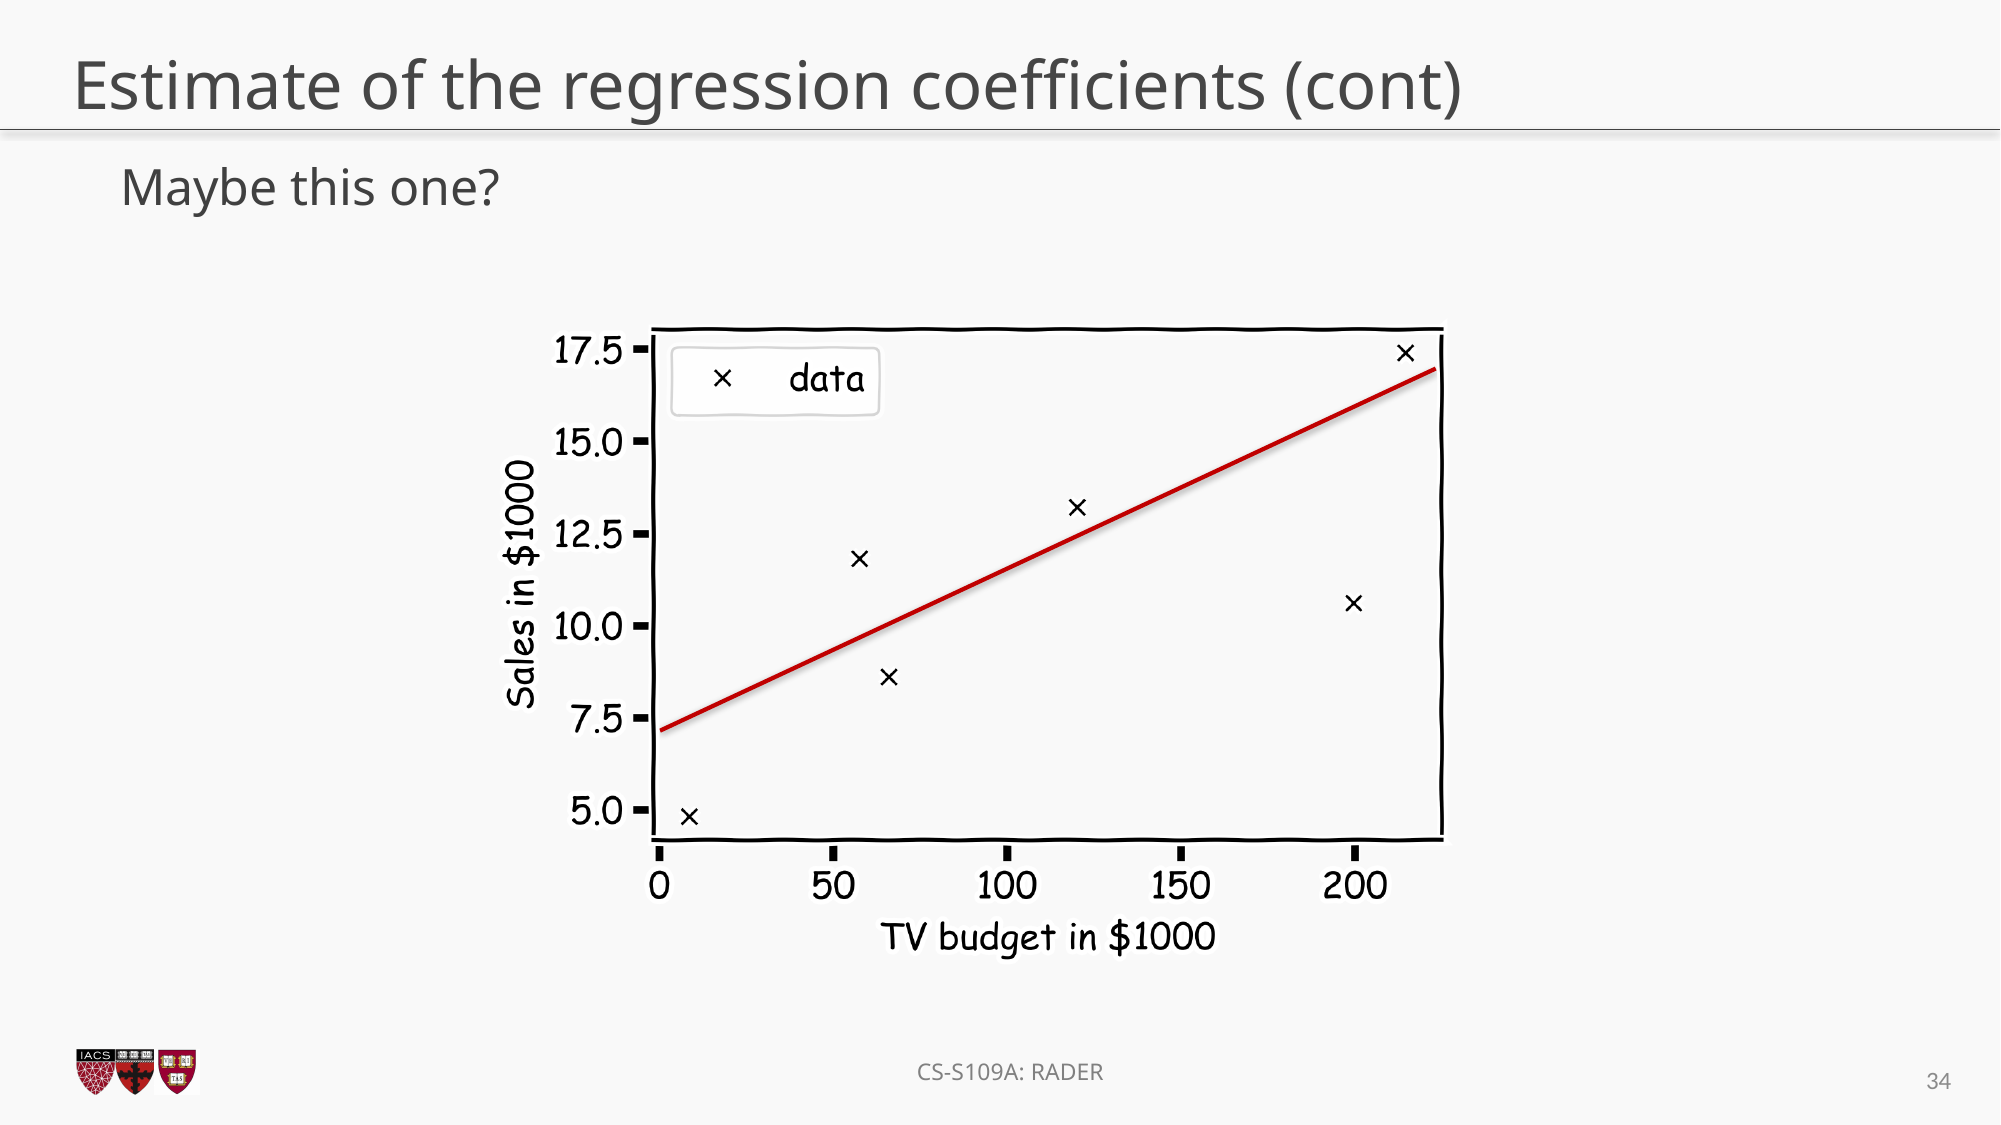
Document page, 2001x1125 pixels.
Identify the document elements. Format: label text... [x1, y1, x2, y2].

slide_number 34 [1500, 1050, 1967, 1110]
picture [75, 1049, 200, 1095]
text_box Maybe this one? [105, 147, 516, 223]
title Estimate of the regression coefficients (cont) [57, 35, 1943, 162]
picture [428, 239, 1555, 991]
